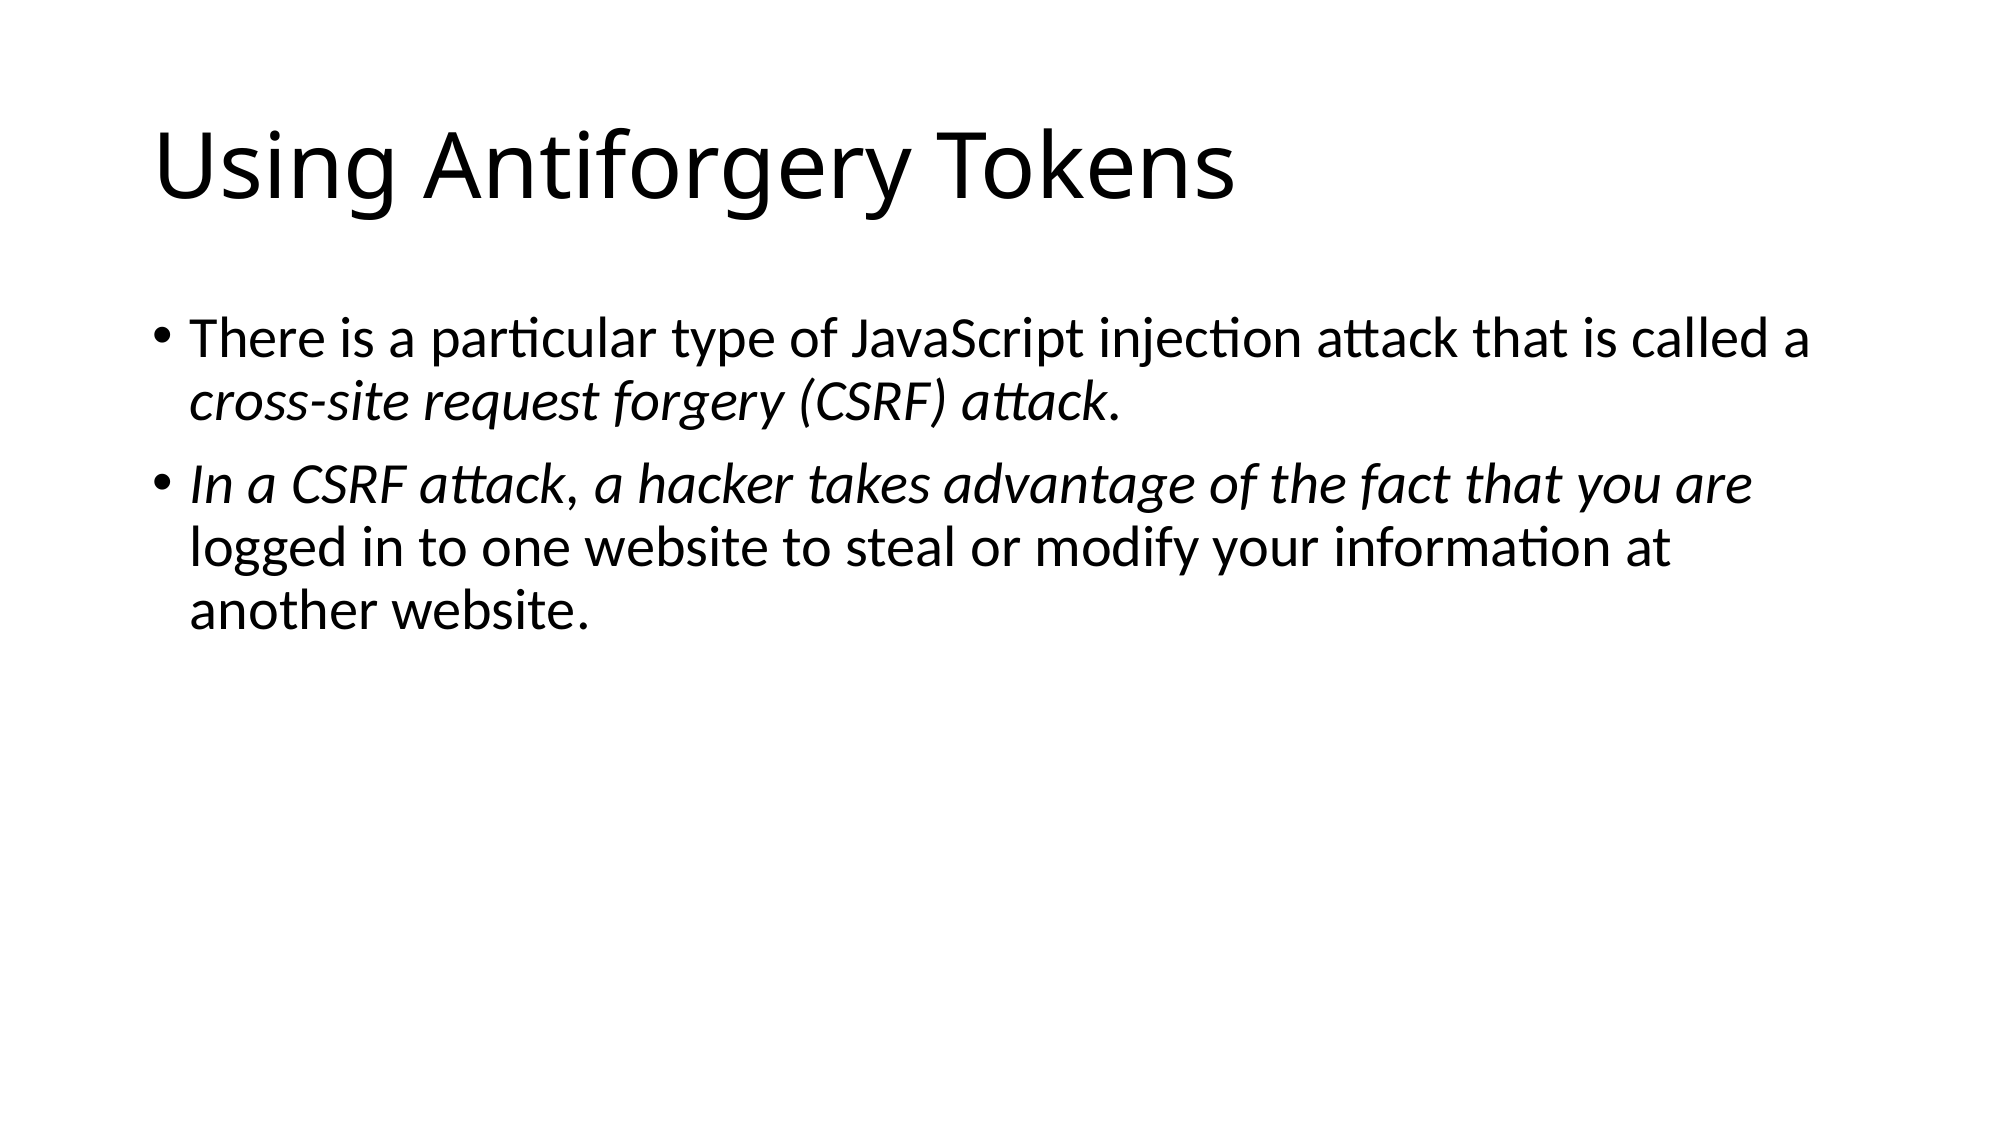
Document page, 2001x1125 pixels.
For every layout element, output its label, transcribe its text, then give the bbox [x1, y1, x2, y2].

list There is a particular type of JavaScript injection attack that is called a cross-site request forgery (CSRF) attack. In a CSRF attack, a hacker takes advantage of the fact that you are logged in to one website to steal or modify your information at another website. [137, 299, 1863, 1014]
title Using Antiforgery Tokens [137, 59, 1863, 278]
